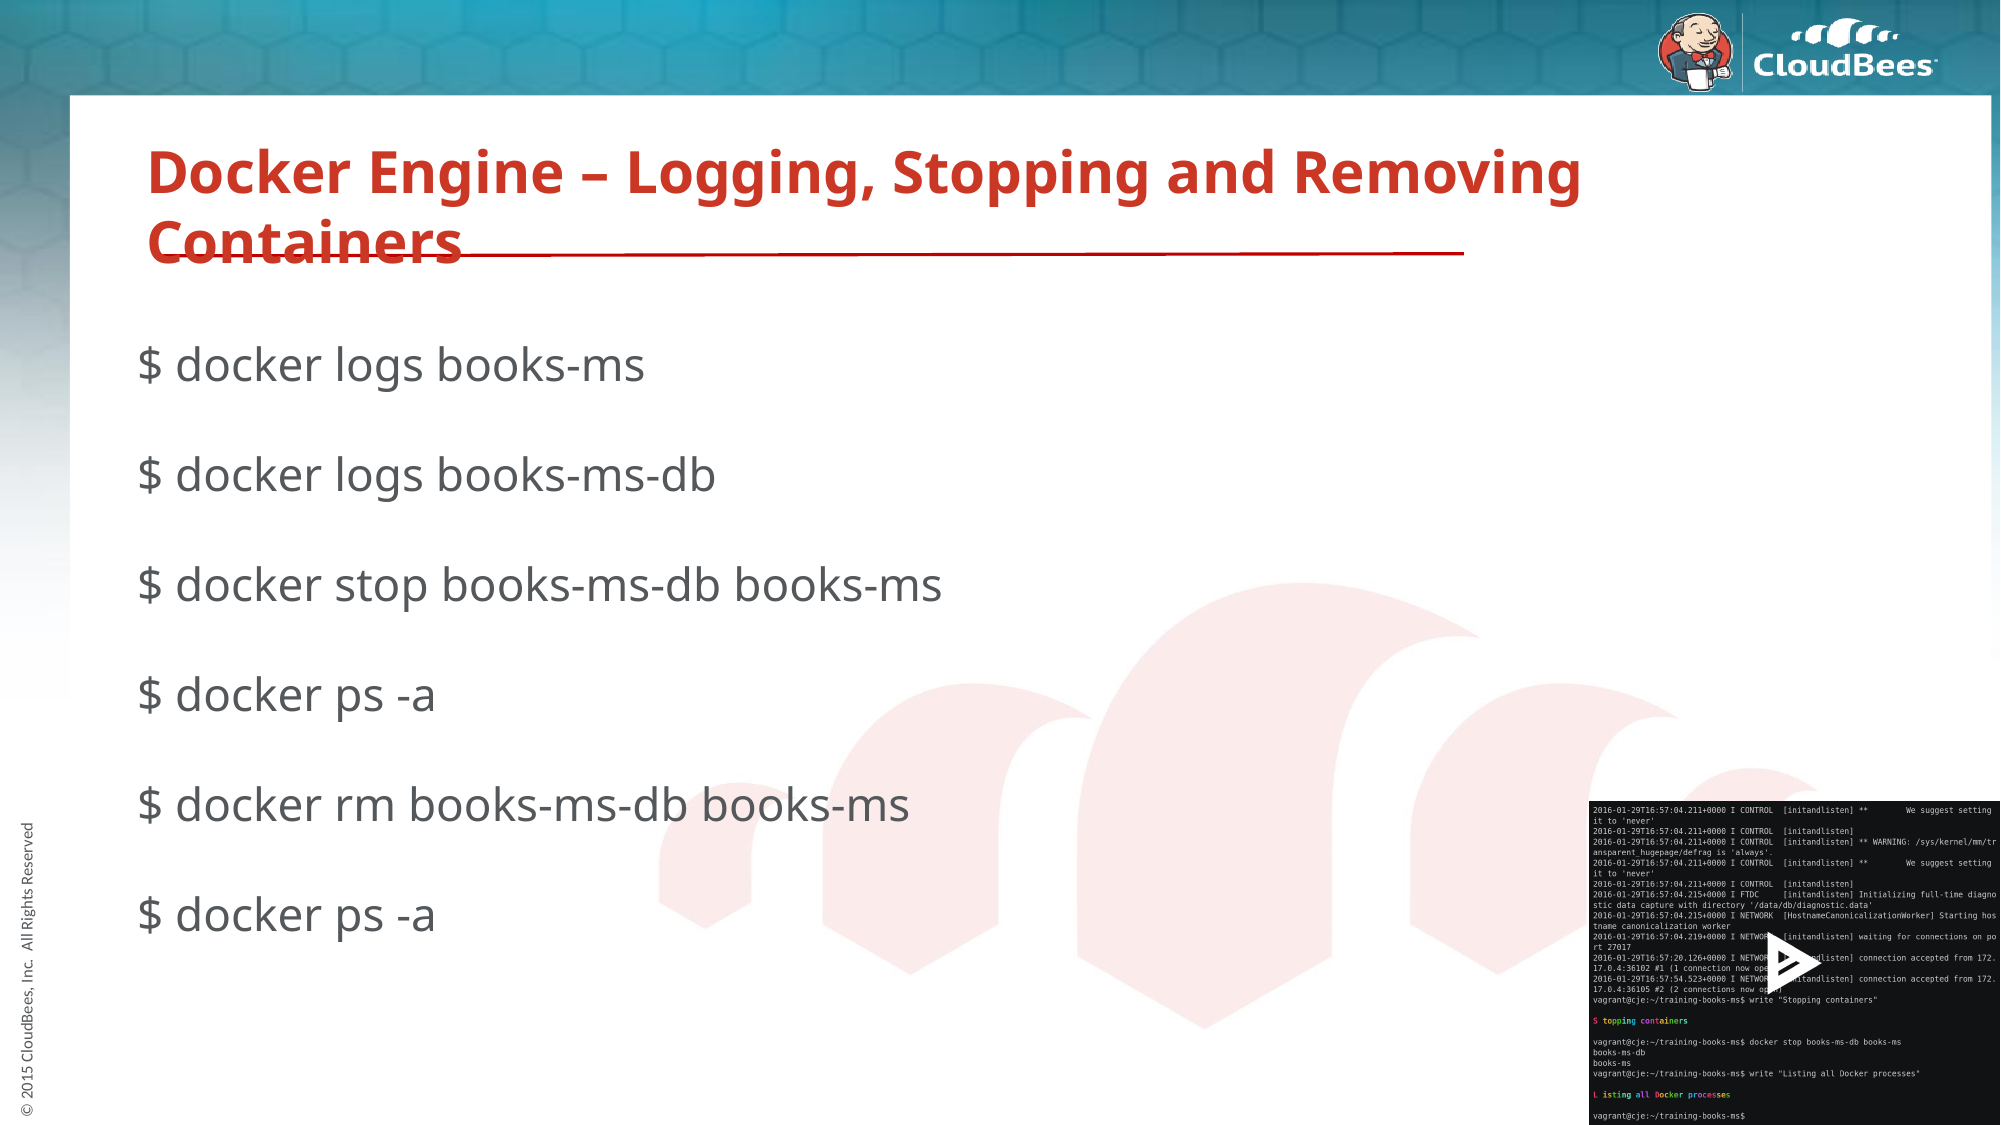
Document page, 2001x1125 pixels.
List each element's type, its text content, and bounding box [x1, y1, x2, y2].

list $ docker logs books-ms $ docker logs books-ms-db $ docker stop books-ms-db books-ms $ docker ps -a $ docker rm books-ms-db books-ms $ docker ps -a [129, 327, 1930, 982]
title Docker Engine – Logging, Stopping and Removing Containers [130, 136, 1932, 275]
picture [0, 0, 2001, 1125]
